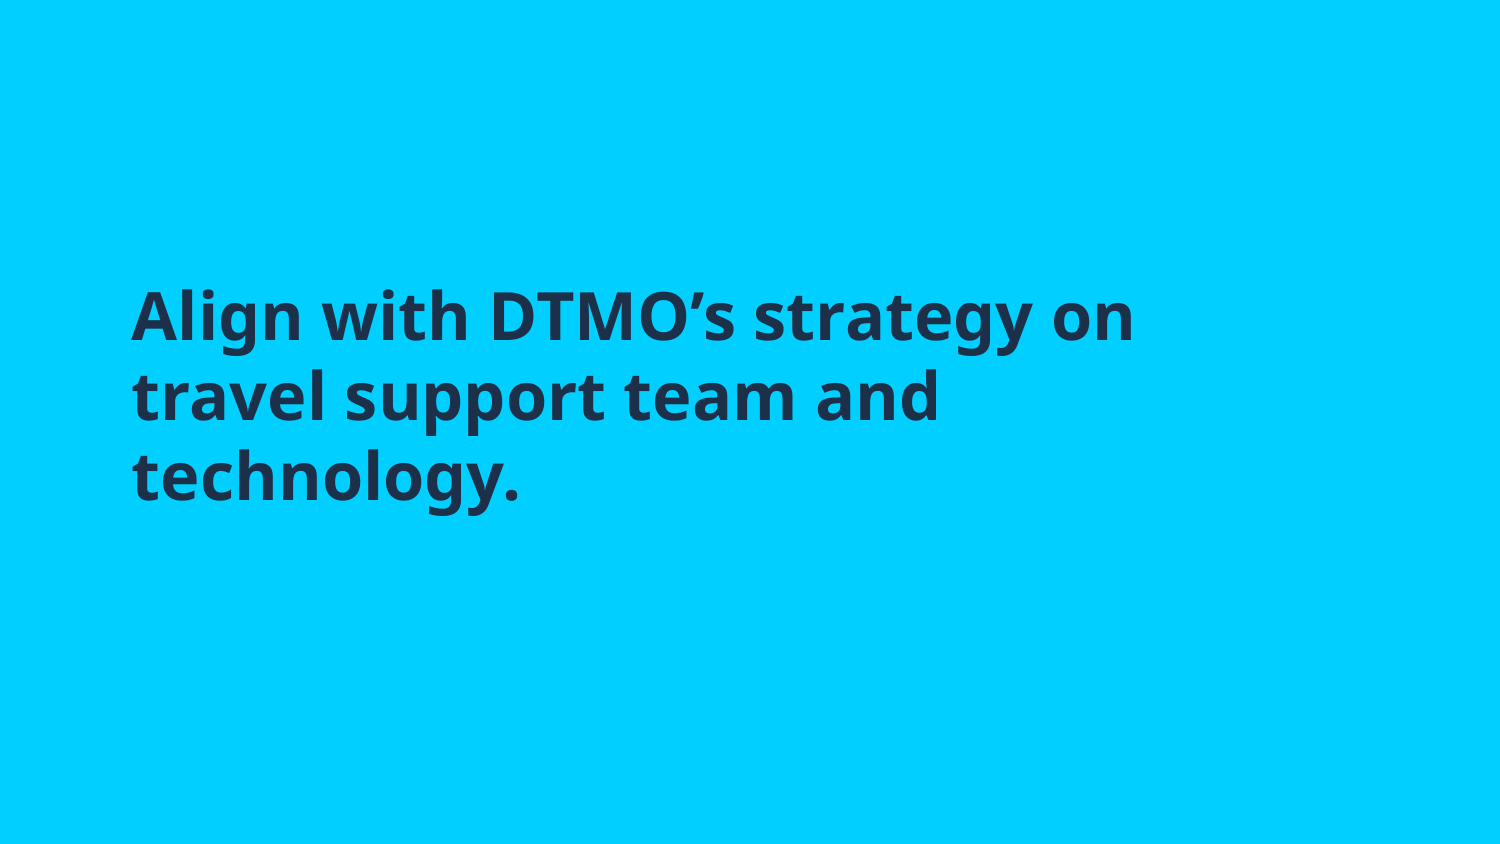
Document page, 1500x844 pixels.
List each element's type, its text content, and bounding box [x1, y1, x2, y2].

title Align with DTMO’s strategy on travel support team and technology. [116, 87, 1329, 701]
